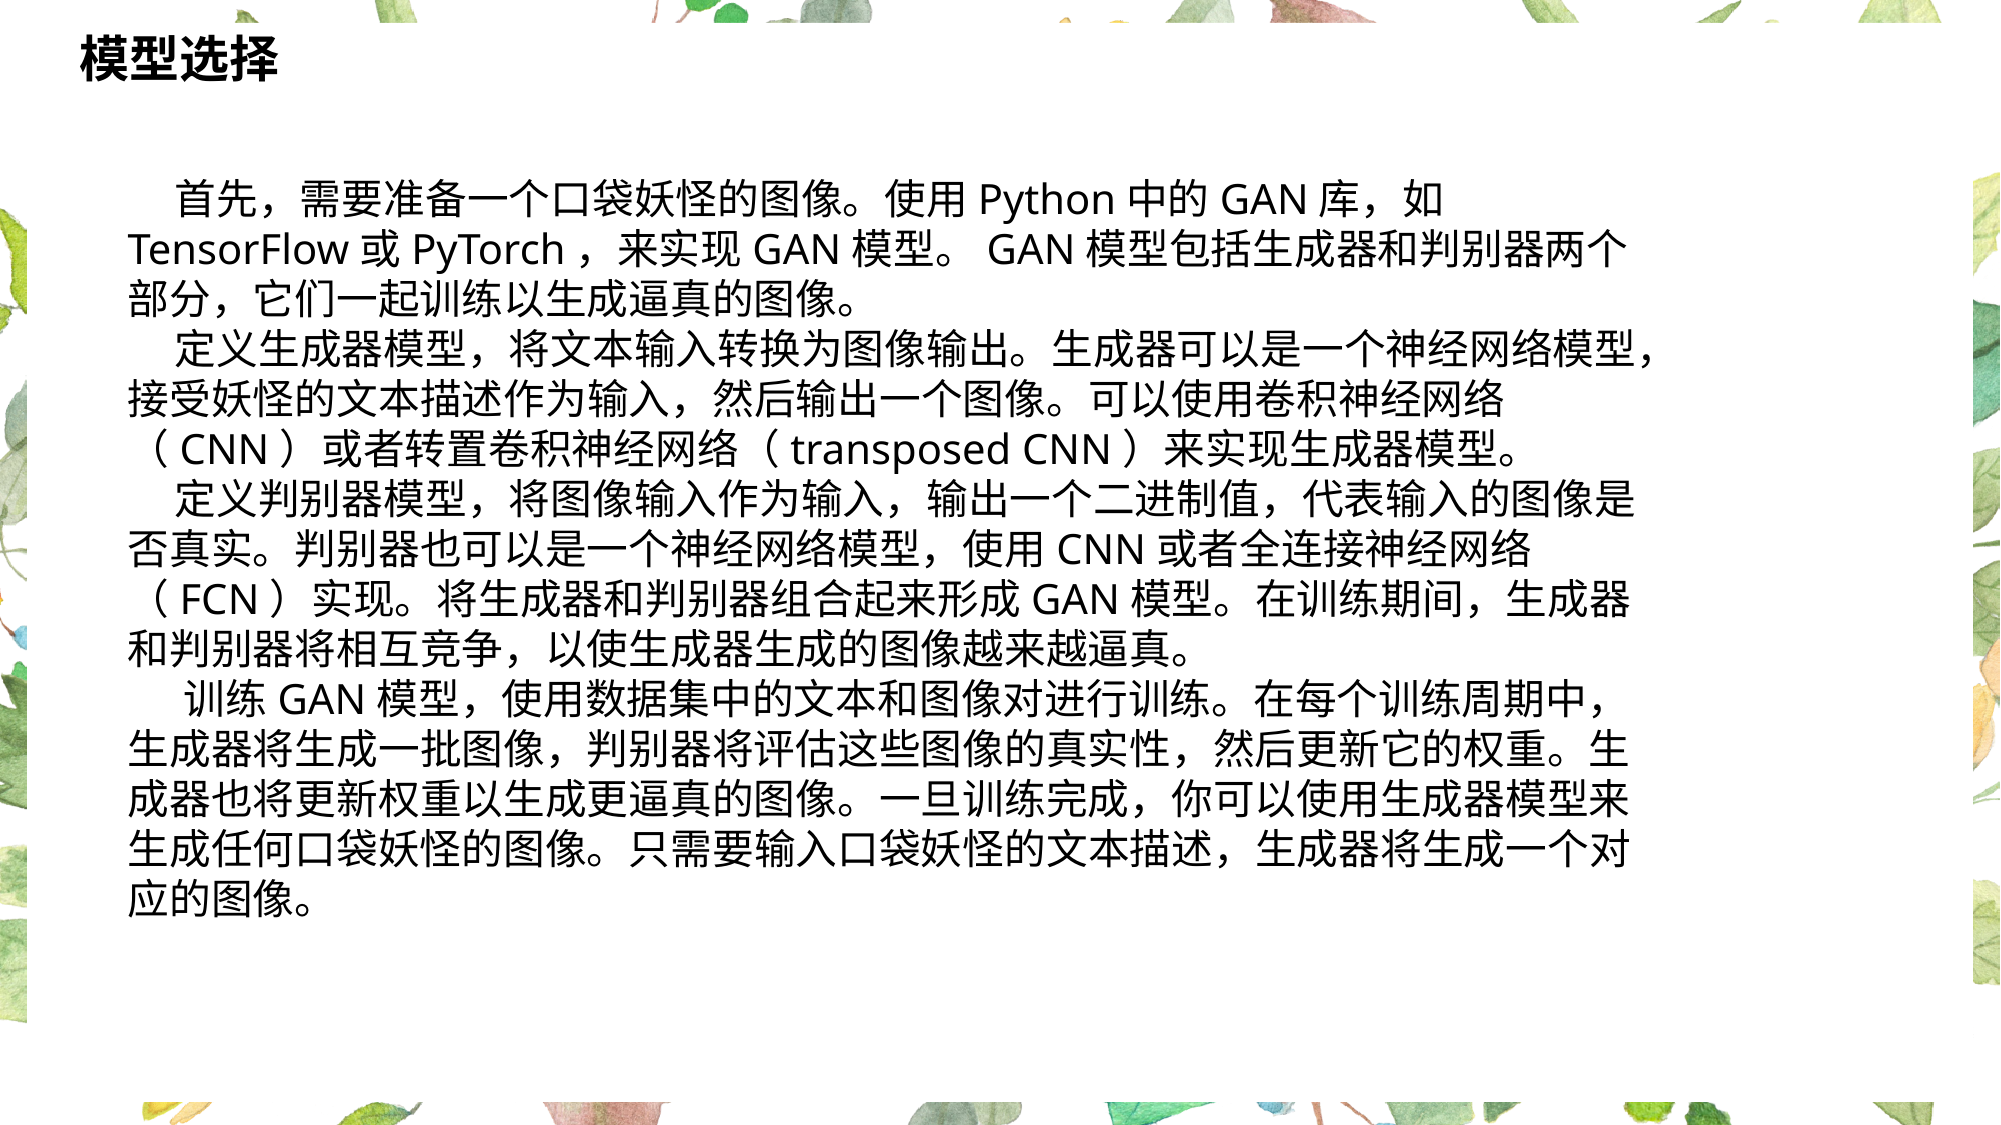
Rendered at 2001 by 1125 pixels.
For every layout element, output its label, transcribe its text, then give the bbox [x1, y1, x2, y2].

text_box 模型选择 [65, 20, 907, 140]
picture [0, 0, 2000, 1125]
text_box 首先，需要准备一个口袋妖怪的图像。使用Python中的GAN库，如TensorFlow或PyTorch，来实现GAN模型。GAN模型包括生成器和判别器两个部分，它们一起训练以生成逼真的图像。 定义生成器模型，将文本输入转换为图像输出。生成器可以是一个神经网络模型，接受妖怪的文本描述作为输入，然后输出一个图像。可以使用卷积神经网络（CNN）或者转置卷积神经网络（transposed CNN）来实现生成器模型。 定义判别器模型，将图像输入作为输入，输出一个二进制值，代表输入的图像是否真实。判别器也可以是一个神经网络模型，使用CNN或者全连接神经网络（FCN）实现。将生成器和判别器组合起来形成GAN模型。在训练期间，生成器和判别器将相互竞争，以使生成器生成的图像越来越逼真。 训练GAN模型，使用数据集中的文本和图像对进行训练。在每个训练周期中，生成器将生成一批图像，判别器将评估这些图像的真实性，然后更新它的权重。生成器也将更新权重以生成更逼真的图像。一旦训练完成，你可以使用生成器模型来生成任何口袋妖怪的图像。只需要输入口袋妖怪的文本描述，生成器将生成一个对应的图像。 [113, 165, 1670, 1125]
